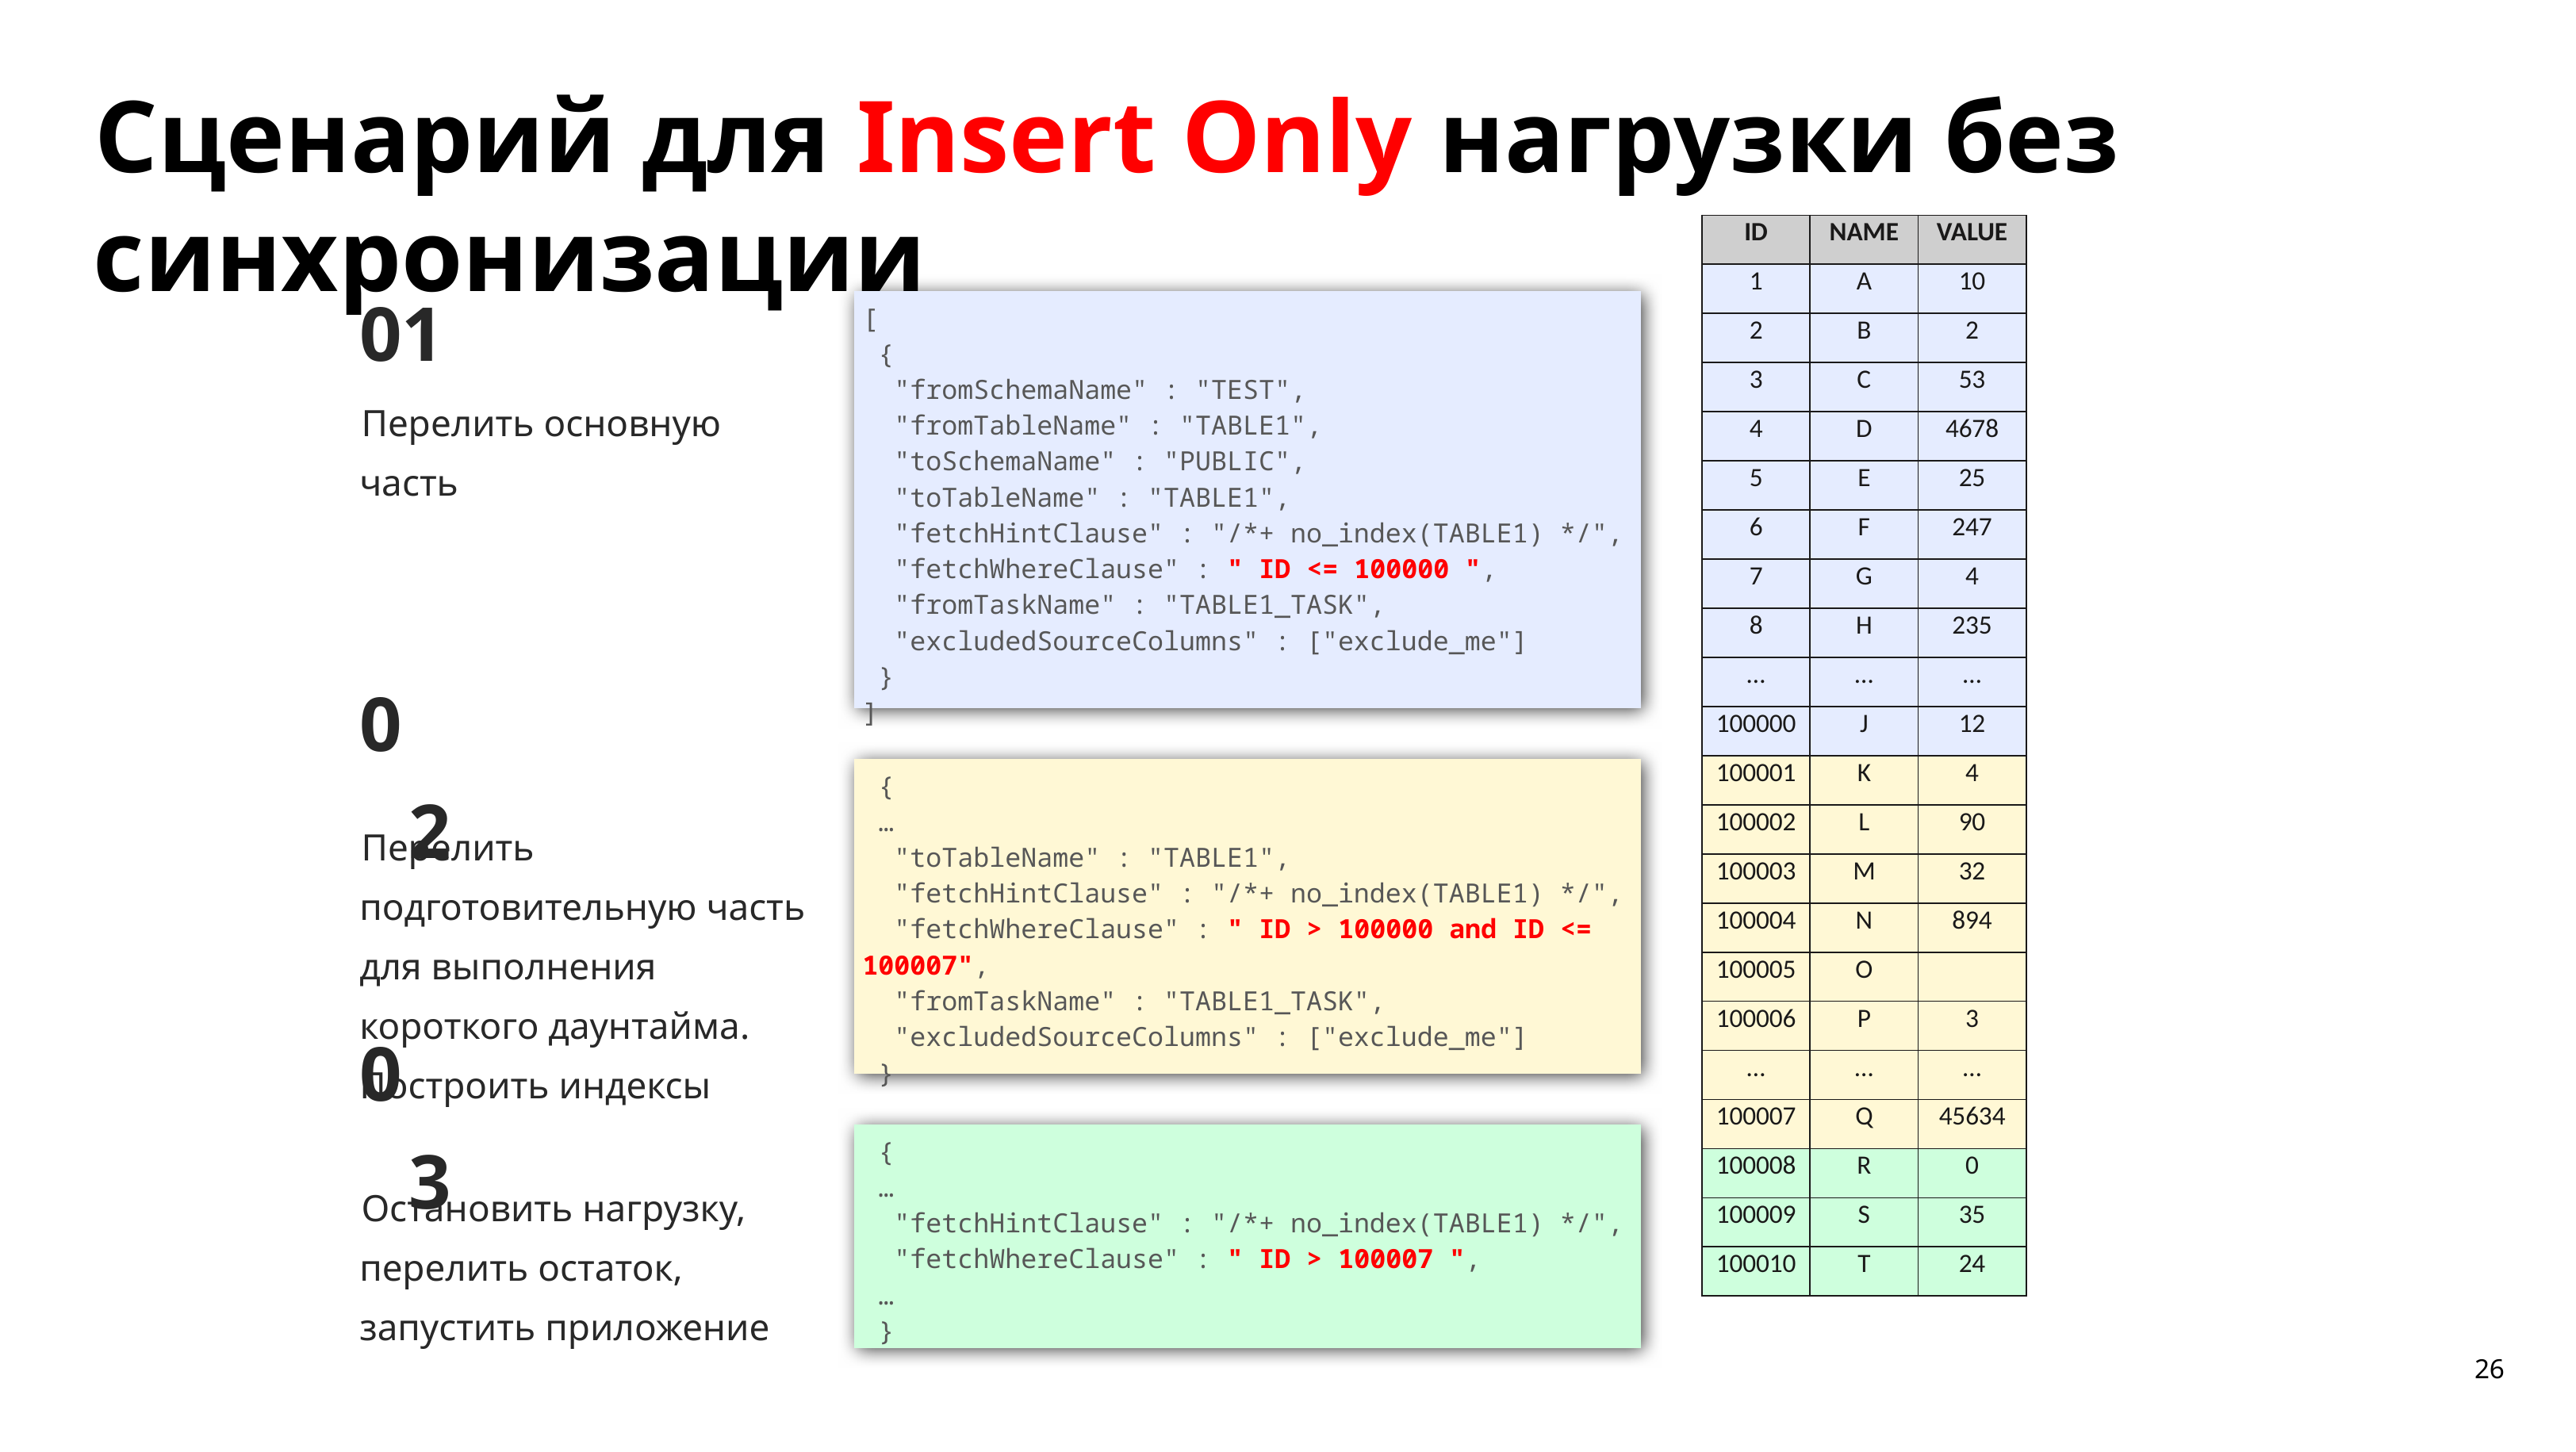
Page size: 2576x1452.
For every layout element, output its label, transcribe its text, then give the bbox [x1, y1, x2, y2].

slide_number 26 [2377, 1342, 2517, 1398]
table_cell 2 [1919, 314, 2026, 362]
table_header ID [1703, 216, 1809, 263]
table_cell 35 [1919, 1198, 2026, 1246]
table_cell 894 [1919, 904, 2026, 952]
table_cell 25 [1919, 462, 2026, 509]
table_cell 100005 [1703, 953, 1809, 1001]
table_cell 100006 [1703, 1002, 1809, 1050]
text_box Перелить основную часть [359, 384, 827, 550]
table_cell P [1811, 1002, 1918, 1050]
table_cell 4 [1919, 757, 2026, 804]
table_cell 1 [1703, 265, 1809, 312]
table_cell 4 [1919, 560, 2026, 607]
table_cell L [1811, 806, 1918, 853]
table_cell 6 [1703, 511, 1809, 558]
table_cell M [1811, 855, 1918, 902]
table_cell 24 [1919, 1247, 2026, 1295]
table_cell … [1919, 1051, 2026, 1099]
table_cell 100000 [1703, 707, 1809, 755]
table_cell 10 [1919, 265, 2026, 312]
table_cell 4 [1703, 412, 1809, 460]
table_cell 3 [1919, 1002, 2026, 1050]
table_cell 32 [1919, 855, 2026, 902]
table_cell J [1811, 707, 1918, 755]
table_cell Q [1811, 1100, 1918, 1148]
table_cell … [1703, 658, 1809, 706]
table_cell 100004 [1703, 904, 1809, 952]
table_cell D [1811, 412, 1918, 460]
table_cell 0 [1919, 1149, 2026, 1197]
table_cell … [1703, 1051, 1809, 1099]
table_cell 247 [1919, 511, 2026, 558]
table_cell 100001 [1703, 757, 1809, 804]
table_cell 235 [1919, 609, 2026, 657]
table_cell 90 [1919, 806, 2026, 853]
table_cell E [1811, 462, 1918, 509]
table_cell … [1811, 1051, 1918, 1099]
table_cell 45634 [1919, 1100, 2026, 1148]
table_cell H [1811, 609, 1918, 657]
table_cell G [1811, 560, 1918, 607]
table_header VALUE [1919, 216, 2026, 263]
table_cell [1919, 953, 2026, 1001]
table_cell B [1811, 314, 1918, 362]
text_box Перелить подготовительную часть для выполнения короткого даунтайма. Построить индексы [359, 808, 827, 1075]
table_cell … [1811, 658, 1918, 706]
table_cell 100010 [1703, 1247, 1809, 1295]
table_cell 4678 [1919, 412, 2026, 460]
table_cell 100009 [1703, 1198, 1809, 1246]
table_cell 100003 [1703, 855, 1809, 902]
table_header [ { "fromSchemaName" : "TEST", "fromTableName" : "TABLE1", "toSchemaName" : "PUBLIC", "toTableName" : "TABLE1", "fetchHintClause" : "/*+ no_index(TABLE1) */", "fetchWhereClause" : " ID <= 100000 ", "fromTaskName" : "TABLE1_TASK", "excludedSourceColumns" : ["exclude_me"] } ] [854, 291, 1641, 708]
table_cell A [1811, 265, 1918, 312]
table_cell O [1811, 953, 1918, 1001]
table_cell 2 [1703, 314, 1809, 362]
table_cell 7 [1703, 560, 1809, 607]
table_cell S [1811, 1198, 1918, 1246]
table_cell … [1919, 658, 2026, 706]
table_cell 3 [1703, 363, 1809, 411]
table_cell F [1811, 511, 1918, 558]
table_cell C [1811, 363, 1918, 411]
table_header { … "fetchHintClause" : "/*+ no_index(TABLE1) */", "fetchWhereClause" : " ID > 100007 ", … } [854, 1124, 1641, 1348]
table_cell K [1811, 757, 1918, 804]
table_cell T [1811, 1247, 1918, 1295]
table_cell 100007 [1703, 1100, 1809, 1148]
table_cell 53 [1919, 363, 2026, 411]
text_box 01 [359, 276, 467, 369]
table_header { … "toTableName" : "TABLE1", "fetchHintClause" : "/*+ no_index(TABLE1) */", "fetchWhereClause" : " ID > 100000 and ID <= 100007", "fromTaskName" : "TABLE1_TASK", "excludedSourceColumns" : ["exclude_me"] } [854, 759, 1641, 1074]
table_cell 5 [1703, 462, 1809, 509]
table_cell 8 [1703, 609, 1809, 657]
text_box 02 [359, 720, 448, 808]
text_box 03 [359, 1075, 448, 1163]
table_cell 100002 [1703, 806, 1809, 853]
table_cell R [1811, 1149, 1918, 1197]
table_cell 100008 [1703, 1149, 1809, 1197]
table_cell N [1811, 904, 1918, 952]
text_box Сценарий для Insert Only нагрузки без синхронизации [93, 73, 2517, 312]
table_cell 12 [1919, 707, 2026, 755]
table_header NAME [1811, 216, 1918, 263]
text_box Остановить нагрузку, перелить остаток, запустить приложение [359, 1169, 827, 1335]
